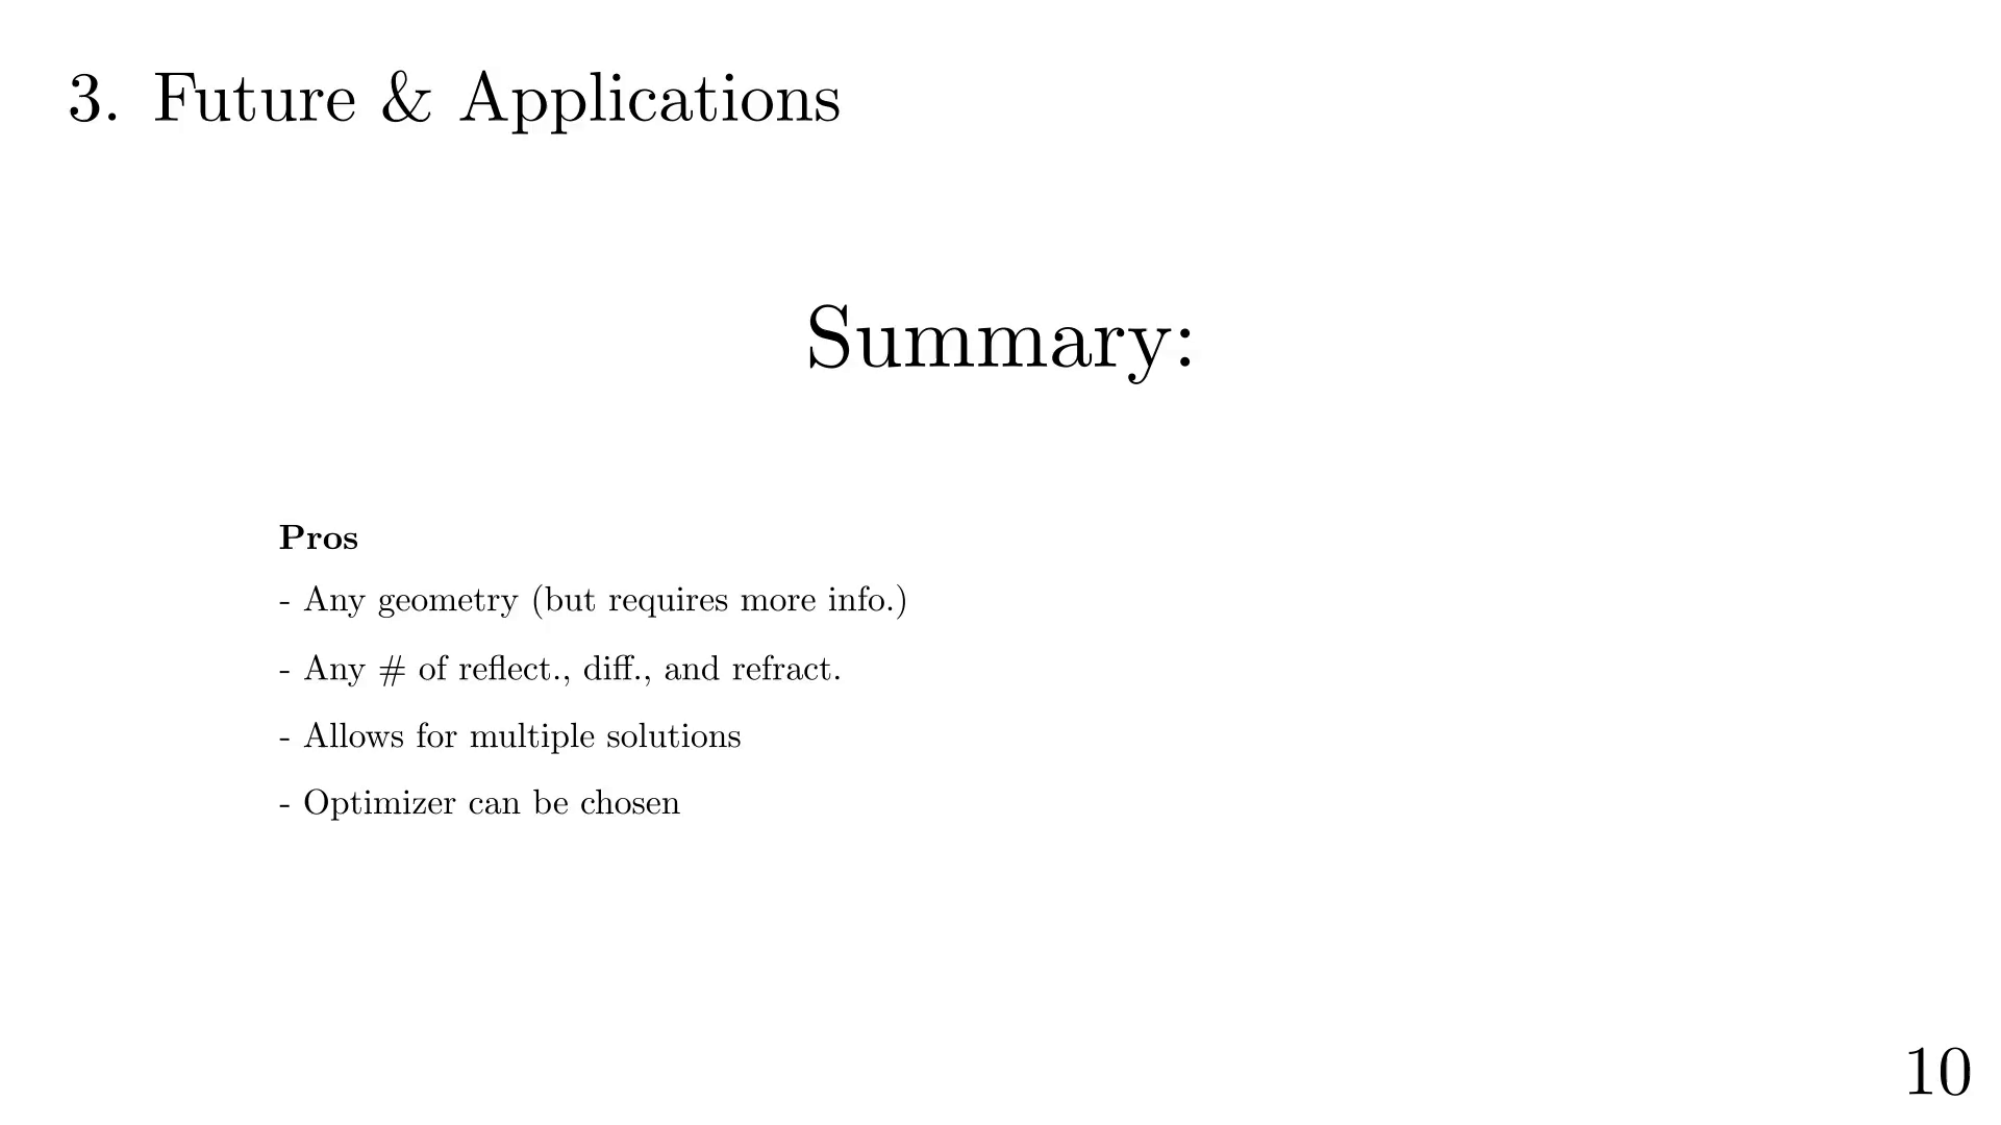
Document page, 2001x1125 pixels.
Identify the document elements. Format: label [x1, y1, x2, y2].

text_box [0, 0, 2000, 1125]
